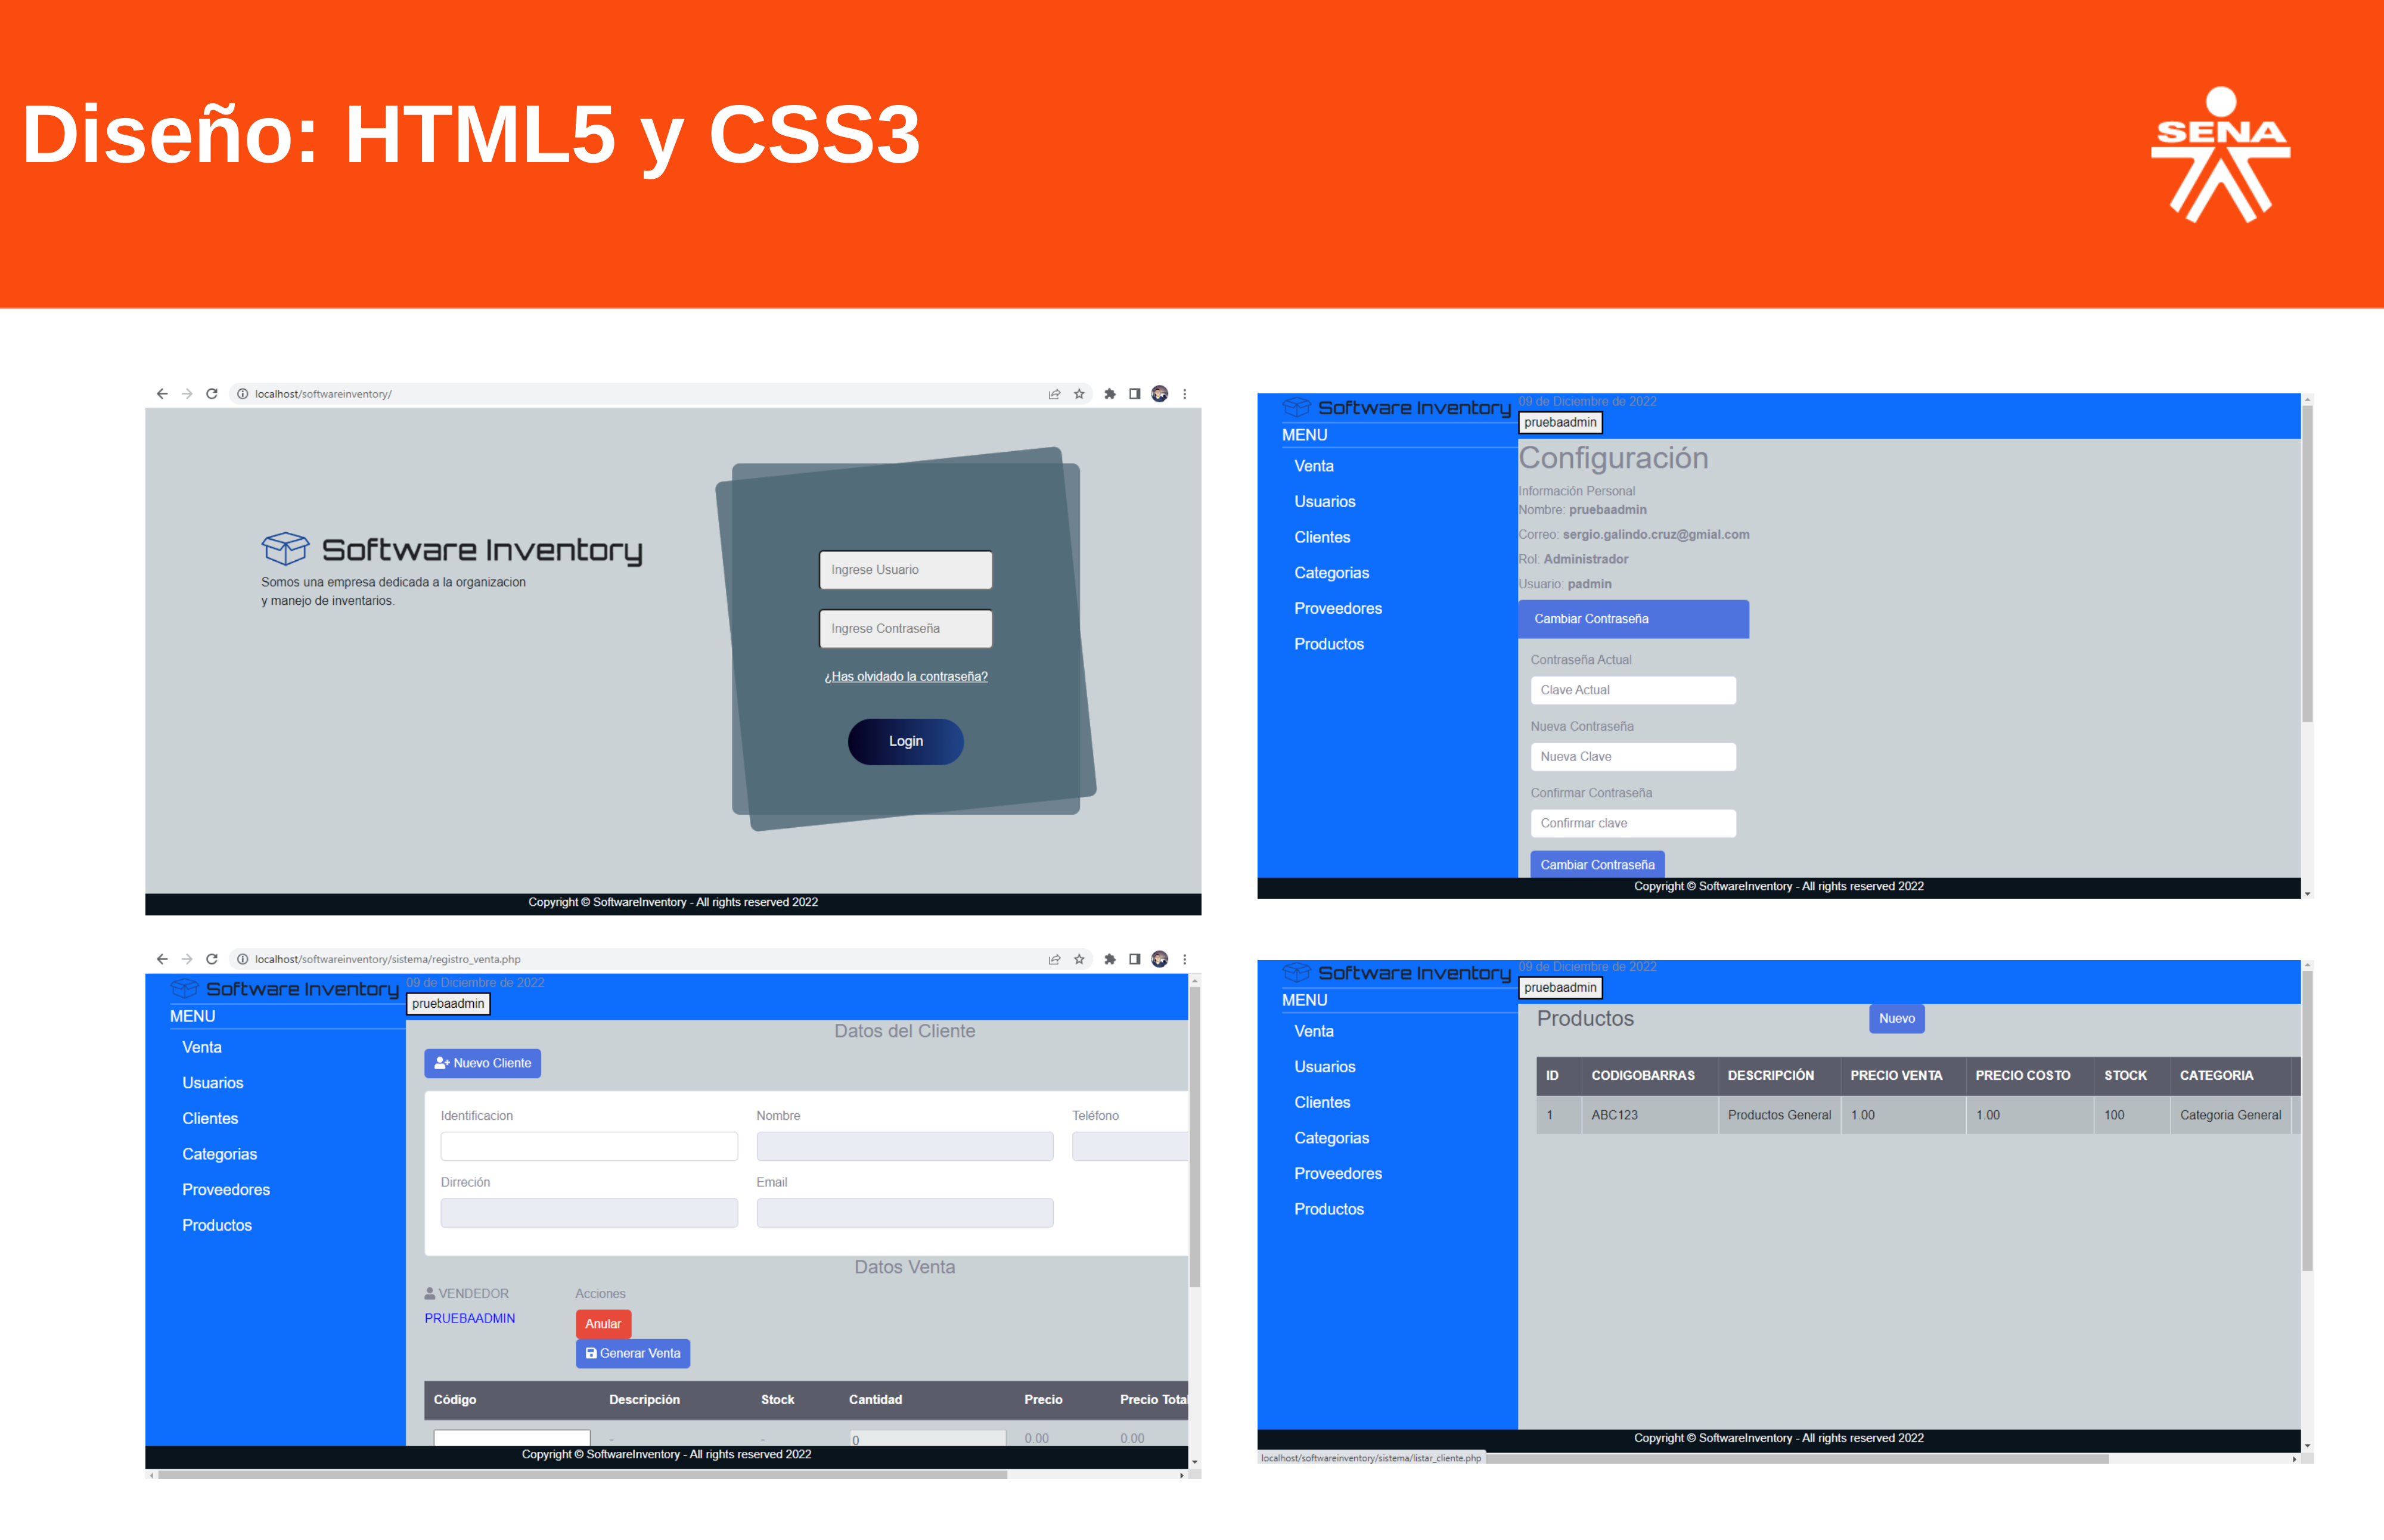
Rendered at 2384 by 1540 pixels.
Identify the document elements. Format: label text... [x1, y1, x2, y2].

picture [0, 0, 2384, 1540]
text_box Diseño: HTML5 y CSS3 [12, 76, 1303, 282]
